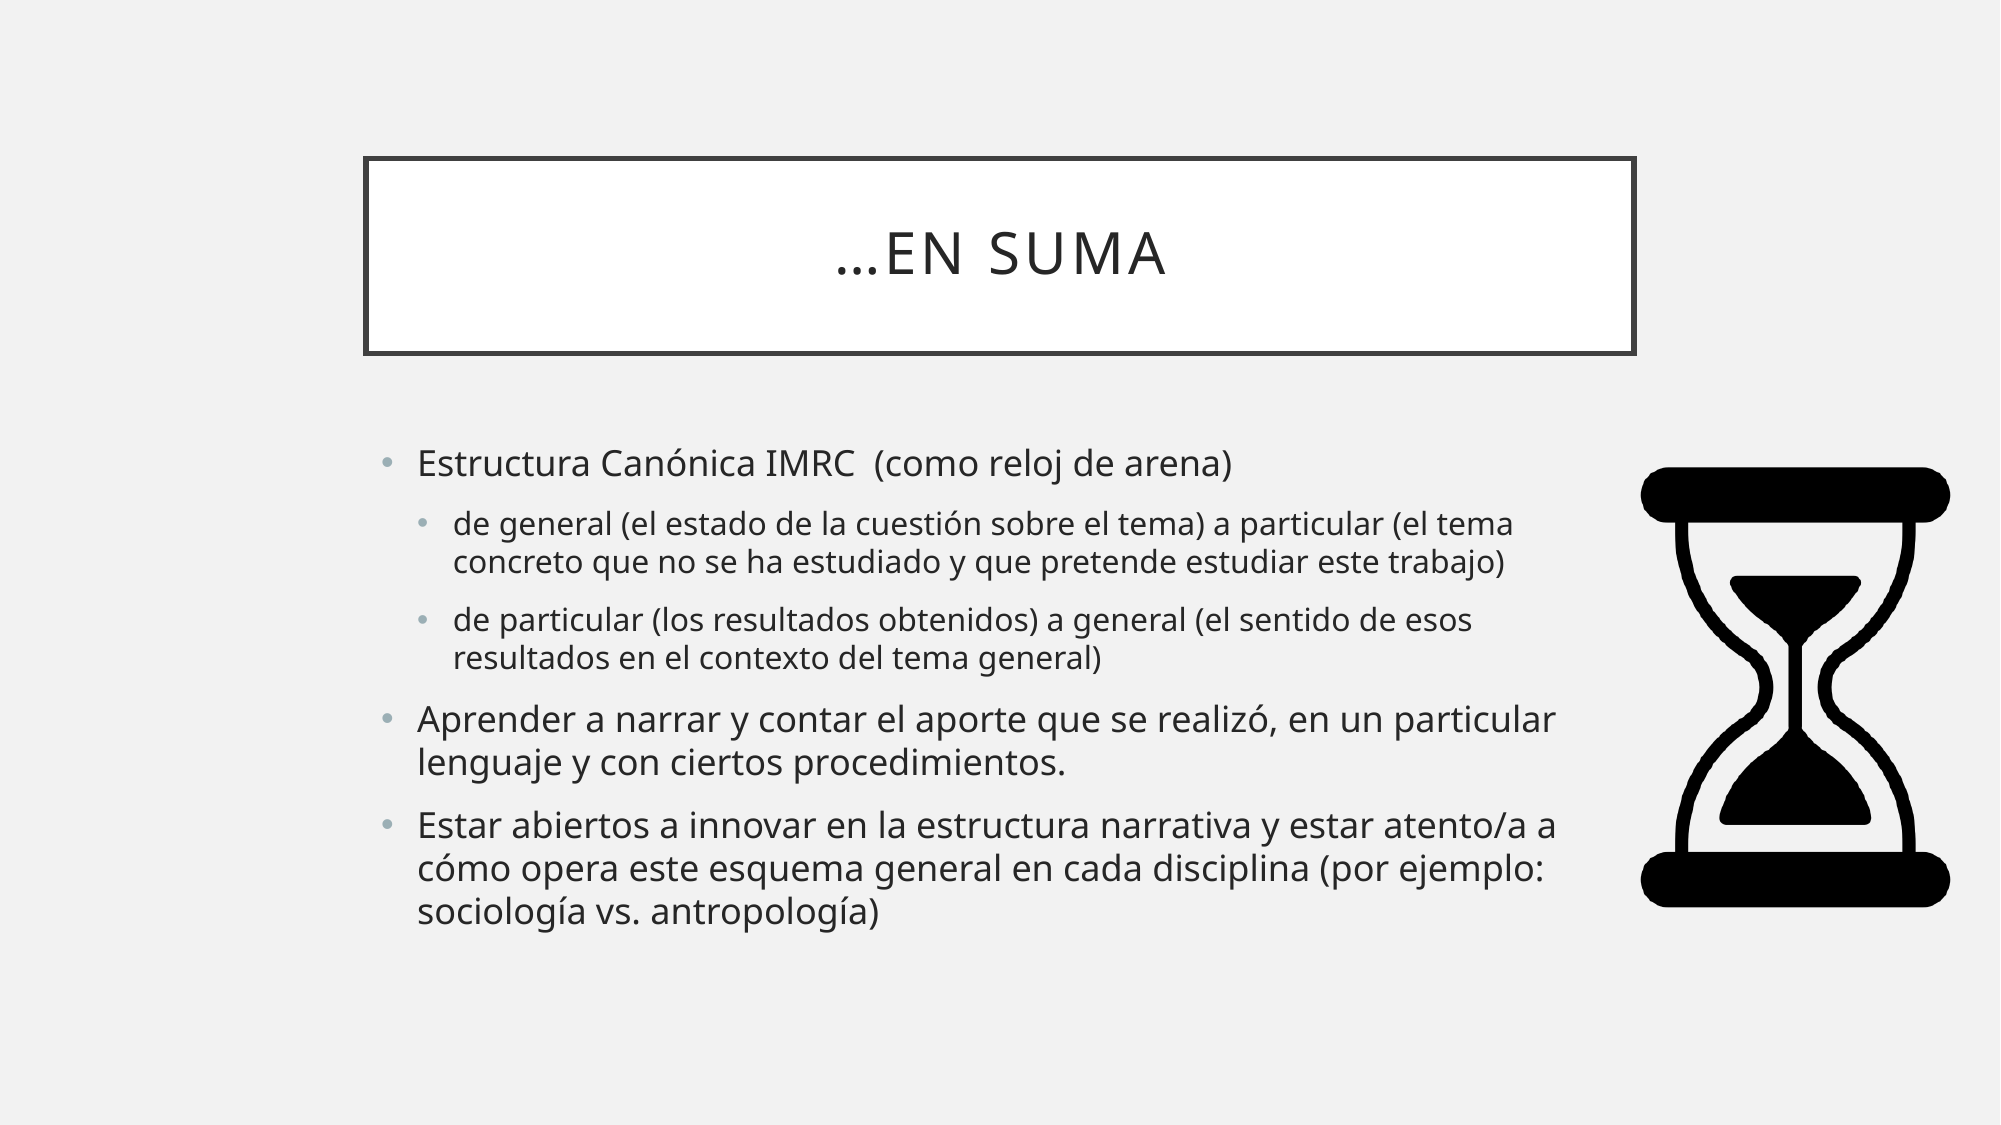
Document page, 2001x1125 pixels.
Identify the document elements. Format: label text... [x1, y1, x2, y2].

picture [1574, 466, 2000, 908]
list Estructura Canónica IMRC (como reloj de arena) de general (el estado de la cuestión sobre el tema) a particular (el tema concreto que no se ha estudiado y que pretende estudiar este trabajo) de particular (los resultados obtenidos) a general (el sentido de esos resultados en el contexto del tema general) Aprender a narrar y contar el aporte que se realizó, en un particular lenguaje y con ciertos procedimientos. Estar abiertos a innovar en la estructura narrativa y estar atento/a a cómo opera este esquema general en cada disciplina (por ejemplo: sociología vs. antropología) [366, 432, 1634, 942]
title …EN SUMA [363, 156, 1637, 356]
